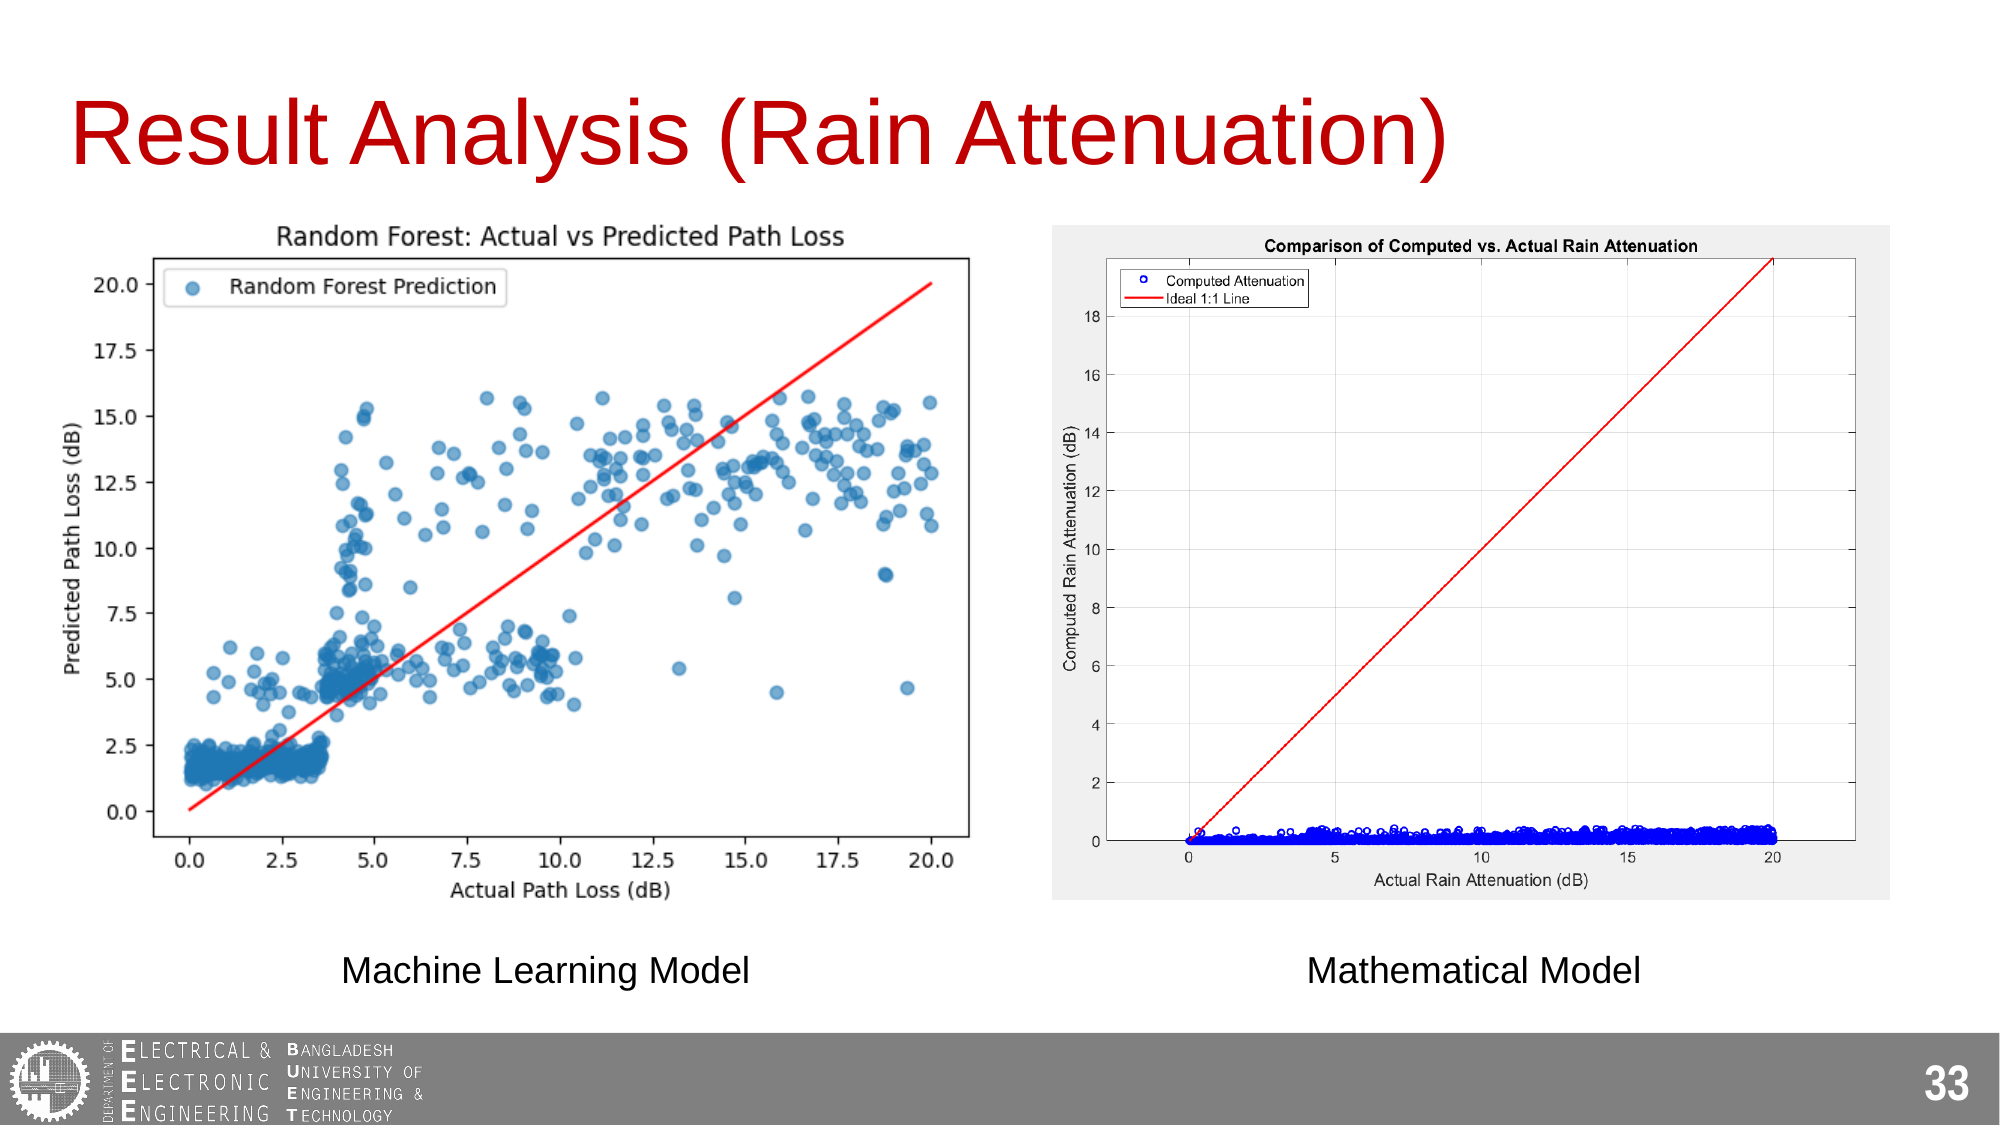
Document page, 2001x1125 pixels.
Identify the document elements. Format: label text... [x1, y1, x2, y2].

picture [8, 1039, 437, 1123]
slide_number 33 [1874, 1049, 1985, 1119]
text_box Machine Learning Model [326, 938, 766, 999]
picture [1052, 225, 1890, 900]
picture [48, 210, 982, 916]
text_box Mathematical Model [1291, 938, 1657, 999]
title Result Analysis (Rain Attenuation) [54, 75, 1949, 195]
